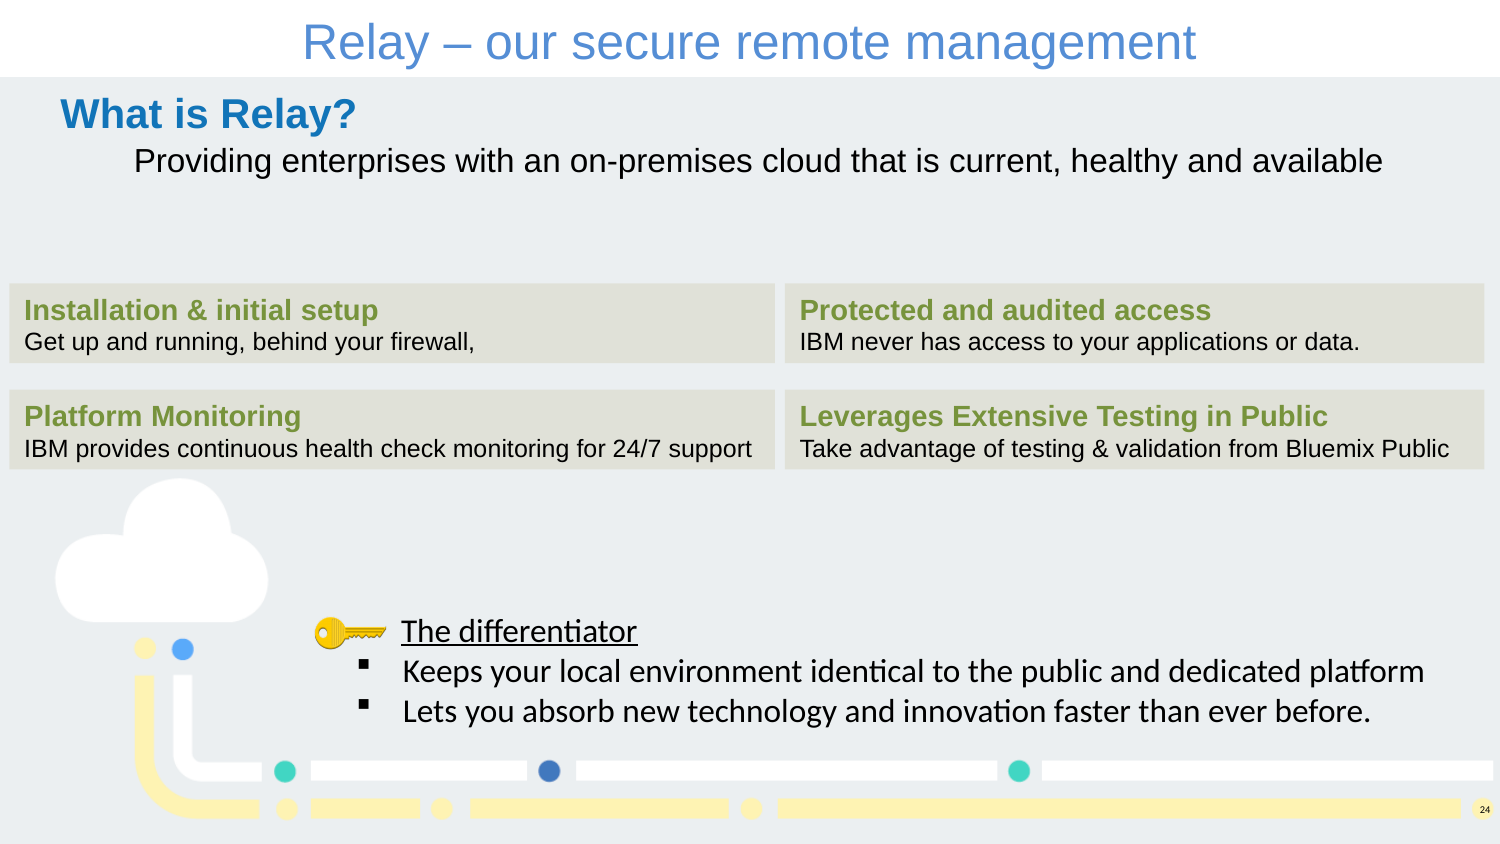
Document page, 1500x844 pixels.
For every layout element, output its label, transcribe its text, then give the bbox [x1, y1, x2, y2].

picture [0, 77, 1500, 844]
title Relay – our secure remote management [24, 11, 1475, 68]
